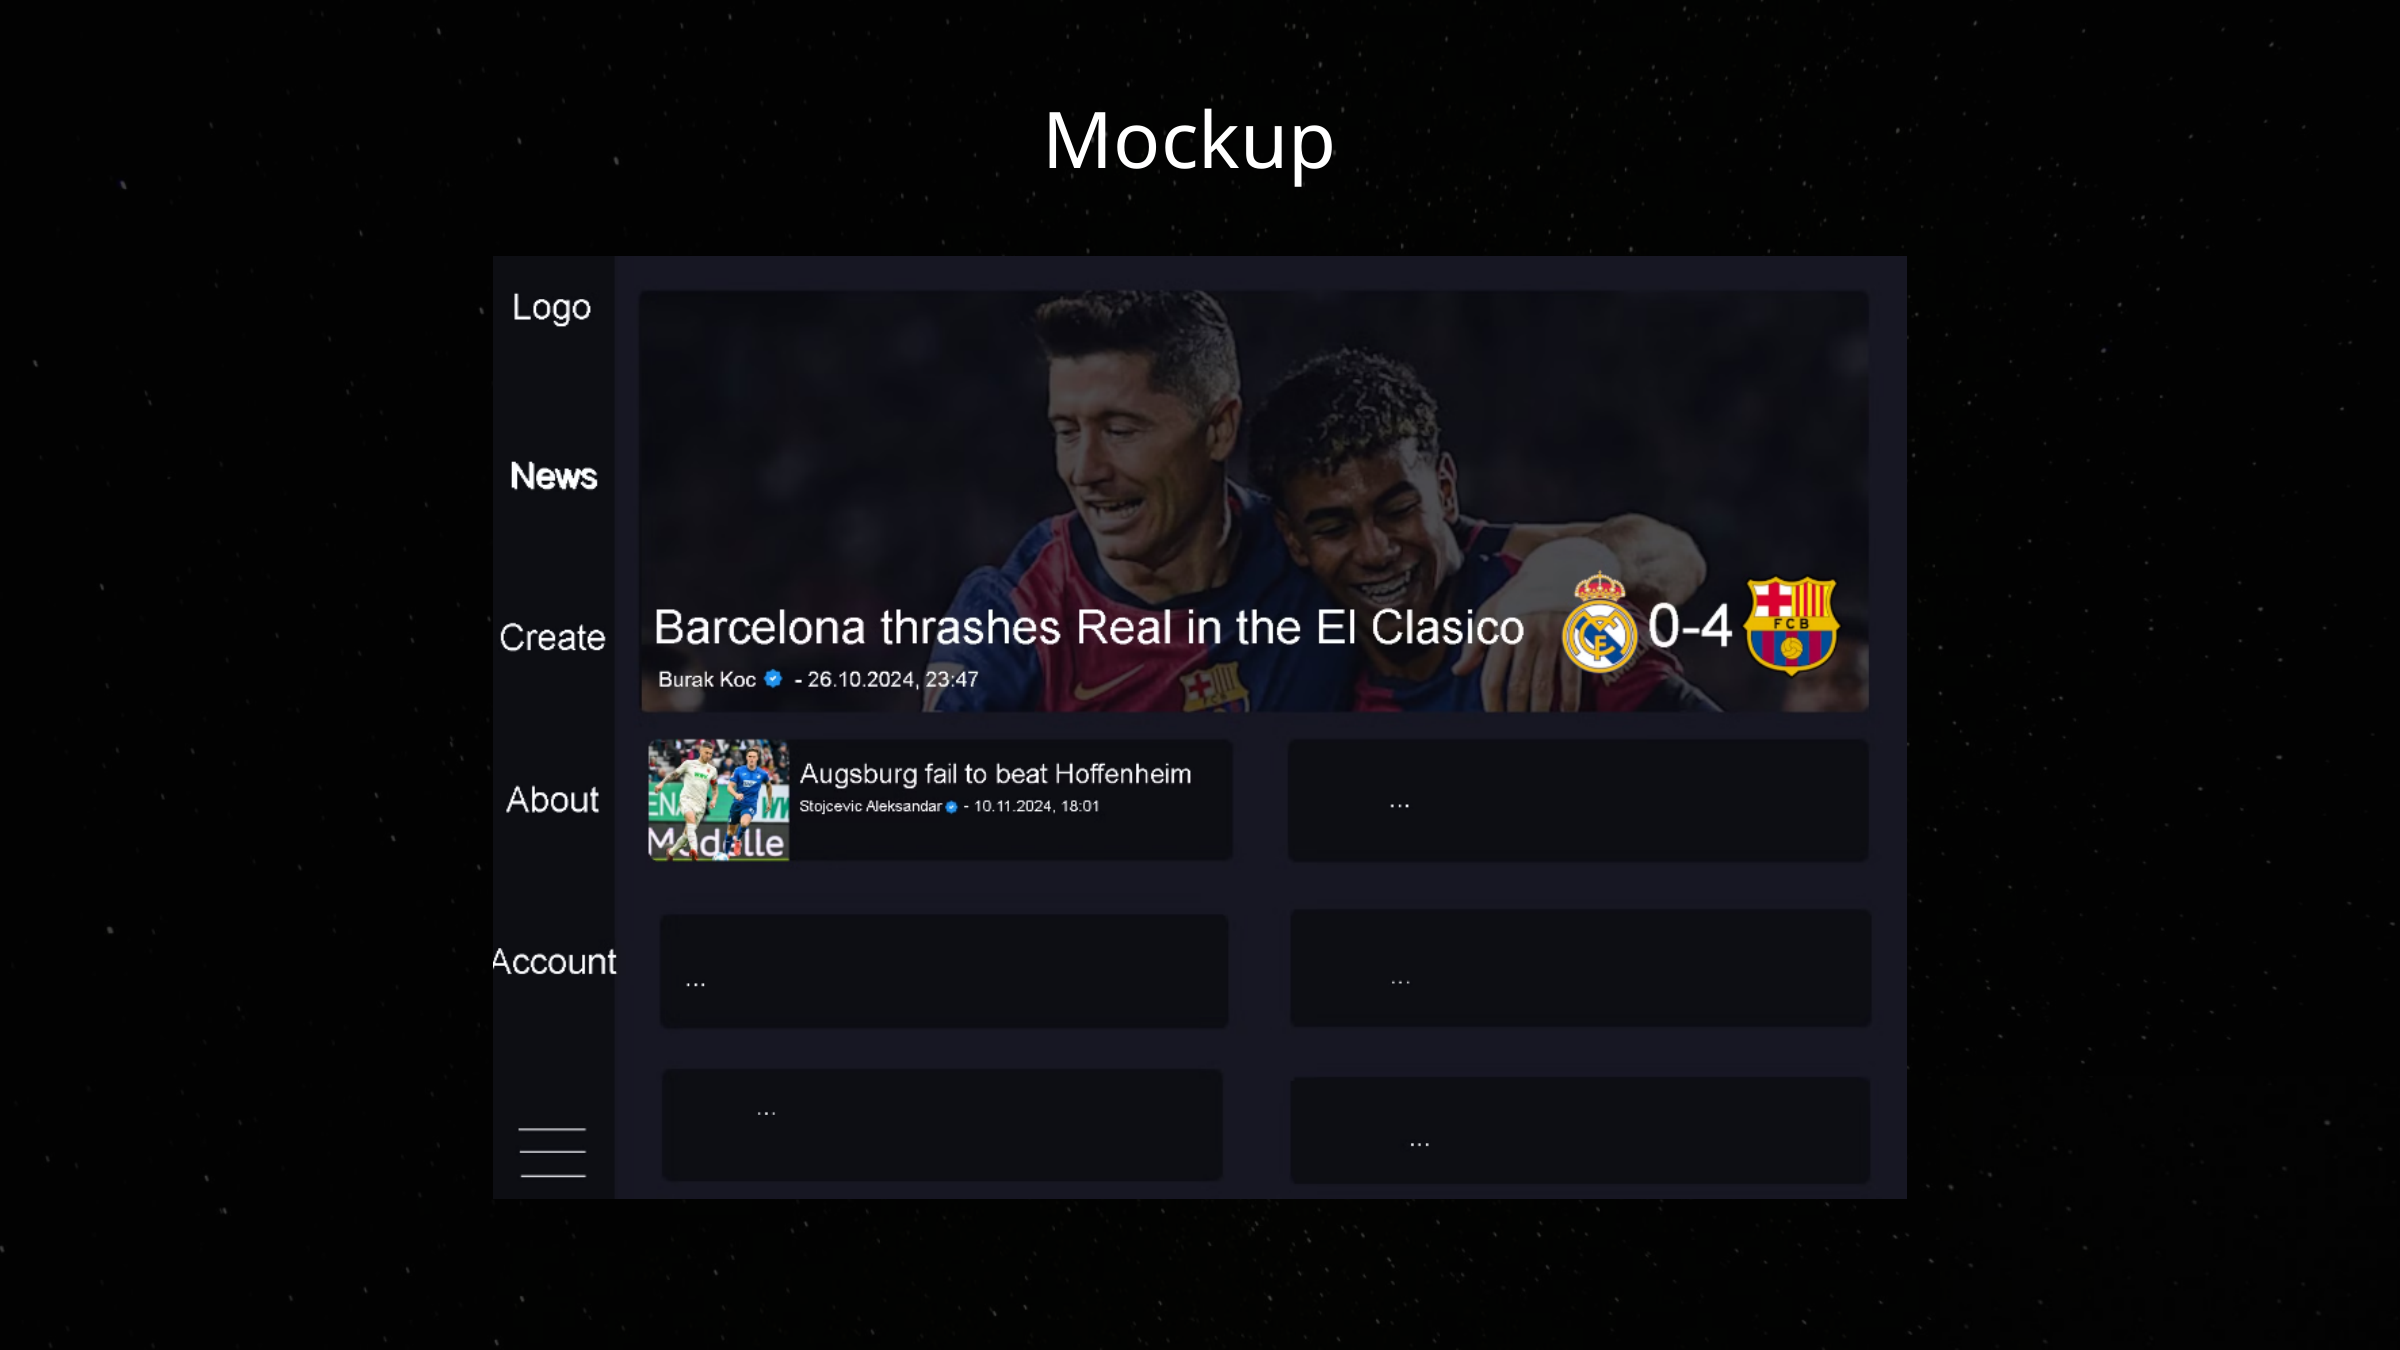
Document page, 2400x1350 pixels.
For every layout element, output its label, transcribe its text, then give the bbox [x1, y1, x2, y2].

picture [0, 0, 2400, 1350]
text_box [110, 1165, 897, 1264]
text_box Mockup [806, 86, 1593, 185]
